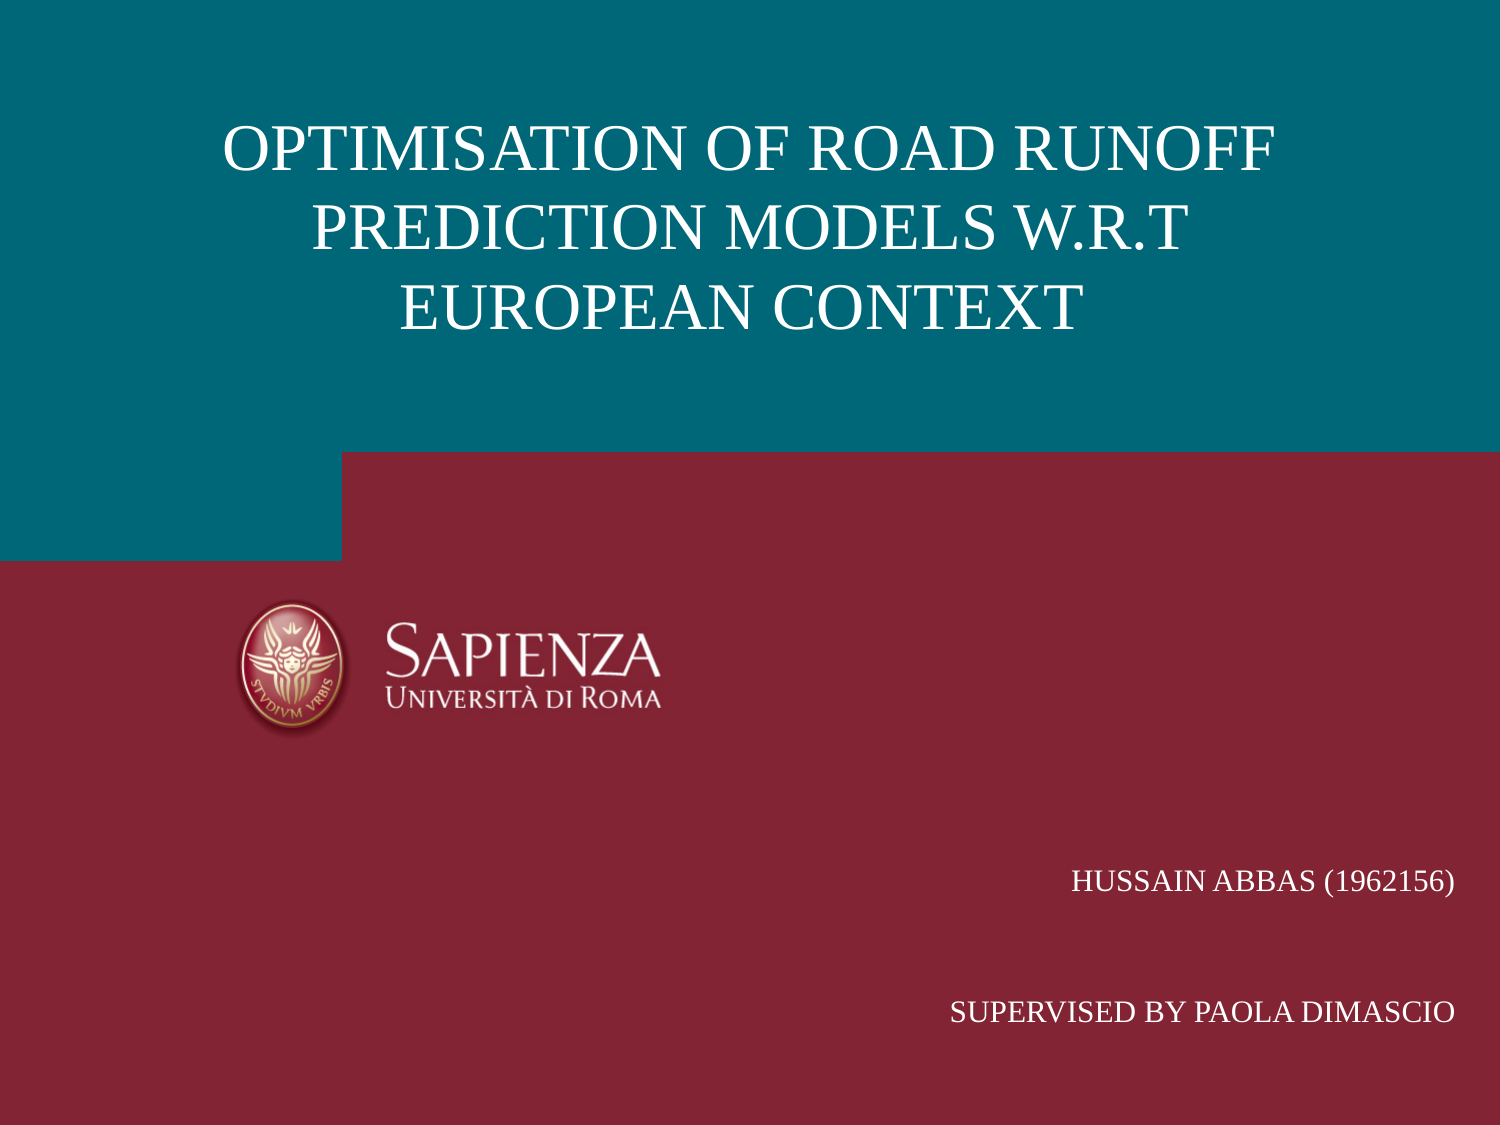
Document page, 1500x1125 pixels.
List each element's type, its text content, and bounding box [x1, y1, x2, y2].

text_box [0, 0, 1500, 452]
title OPTIMISATION OF ROAD RUNOFF PREDICTION MODELS W.R.T EUROPEAN CONTEXT [187, 157, 1313, 351]
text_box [0, 452, 1500, 1125]
